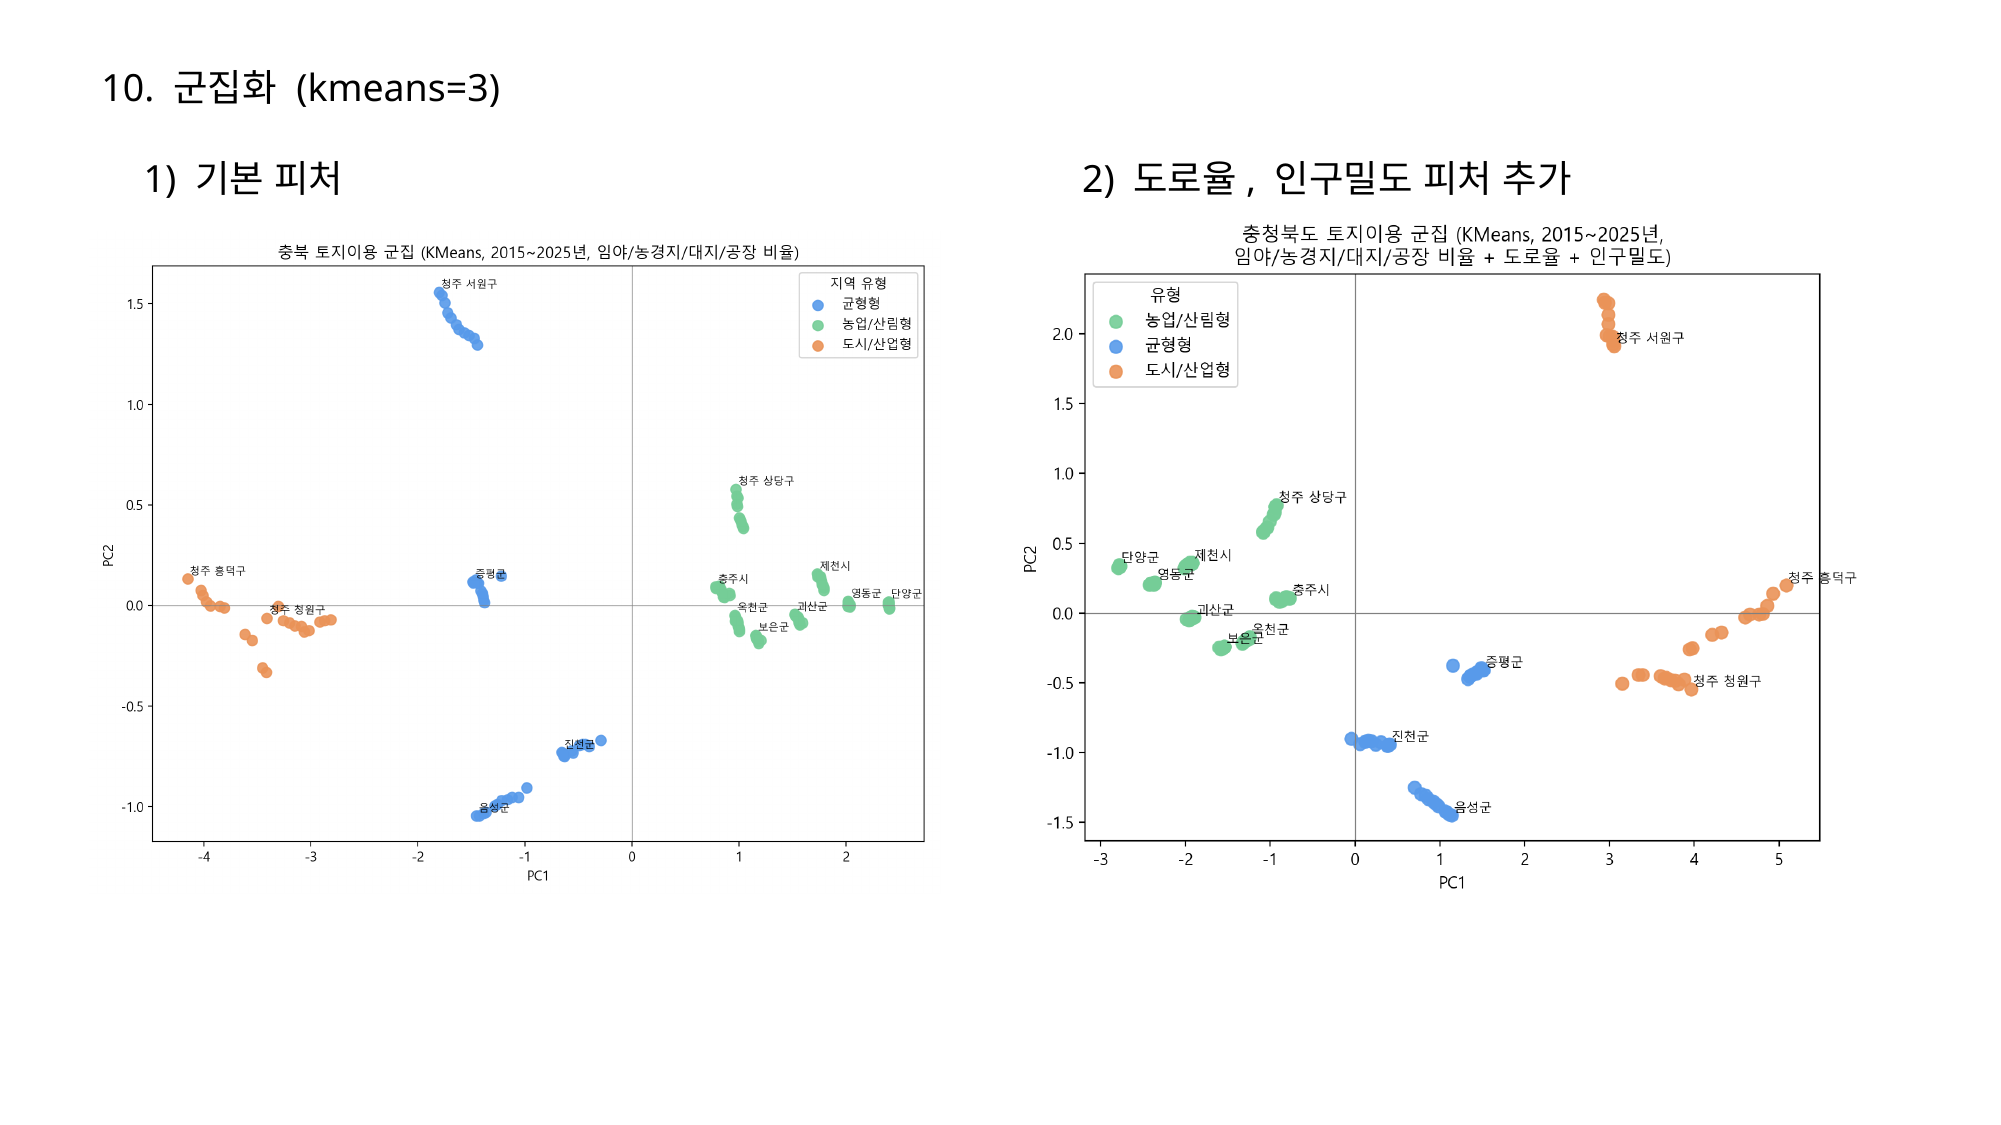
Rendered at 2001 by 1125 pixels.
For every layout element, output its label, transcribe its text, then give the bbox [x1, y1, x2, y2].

text_box 2) 도로율, 인구밀도 피처 추가 [1067, 147, 1587, 207]
picture [89, 231, 941, 894]
text_box 1) 기본 피처 [128, 147, 359, 208]
text_box 10. 군집화 (kmeans=3) [86, 56, 515, 117]
picture [1006, 207, 1878, 905]
